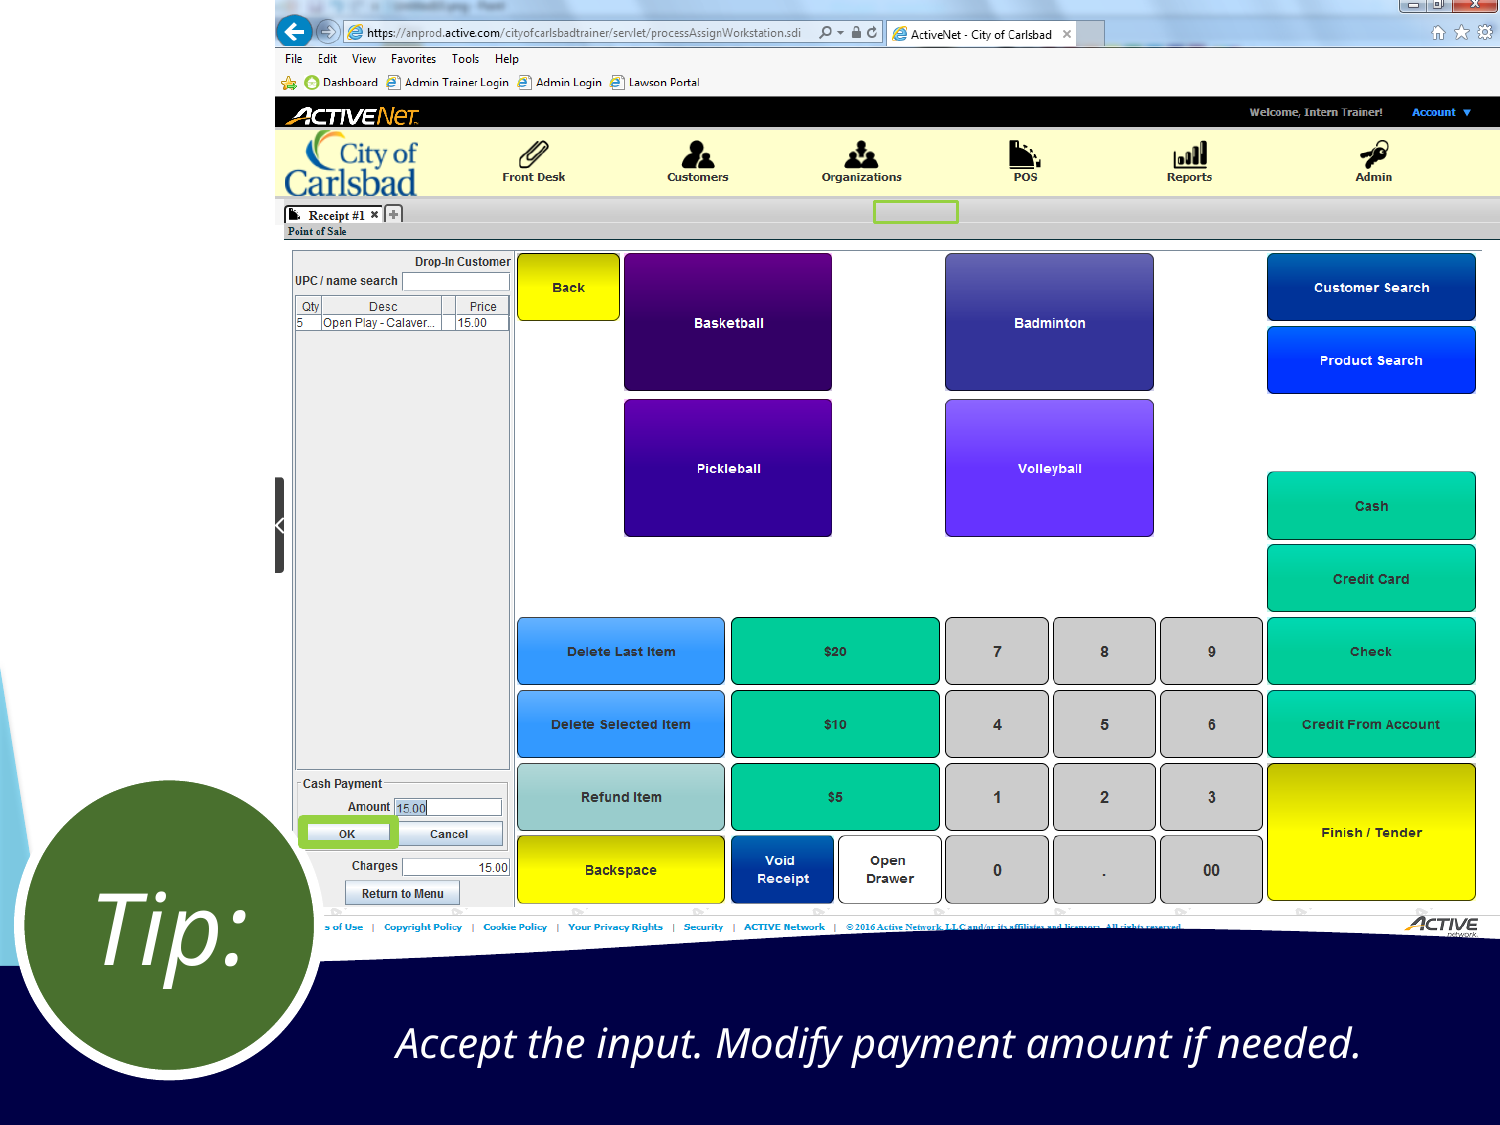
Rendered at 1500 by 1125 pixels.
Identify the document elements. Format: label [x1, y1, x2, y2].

picture [274, 0, 1500, 774]
text_box [0, 774, 1500, 1125]
